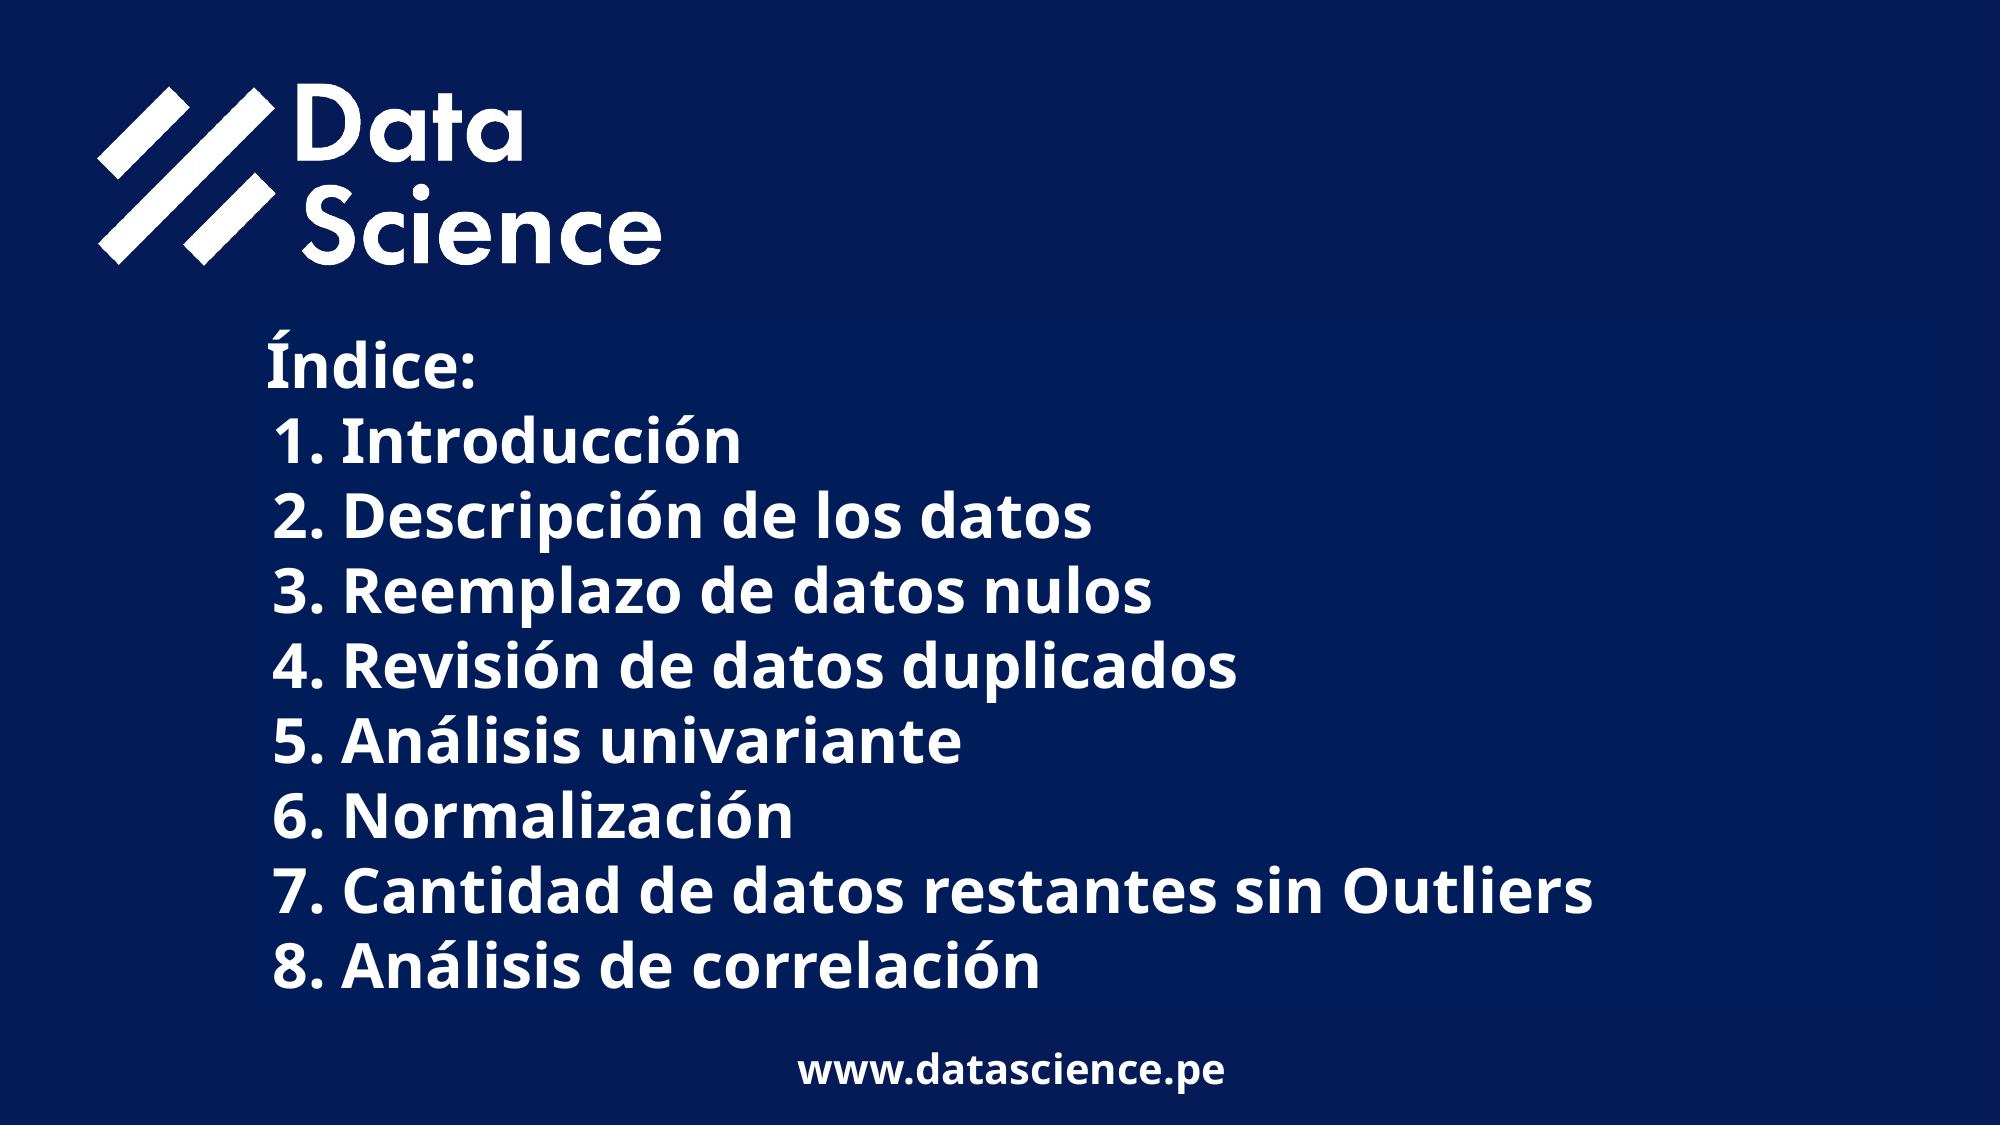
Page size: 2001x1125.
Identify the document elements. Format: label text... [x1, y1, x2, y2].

text_box Índice: Introducción Descripción de los datos Reemplazo de datos nulos Revisión de datos duplicados Análisis univariante Normalización Cantidad de datos restantes sin Outliers Análisis de correlación [251, 318, 1939, 1009]
picture [71, 59, 679, 291]
